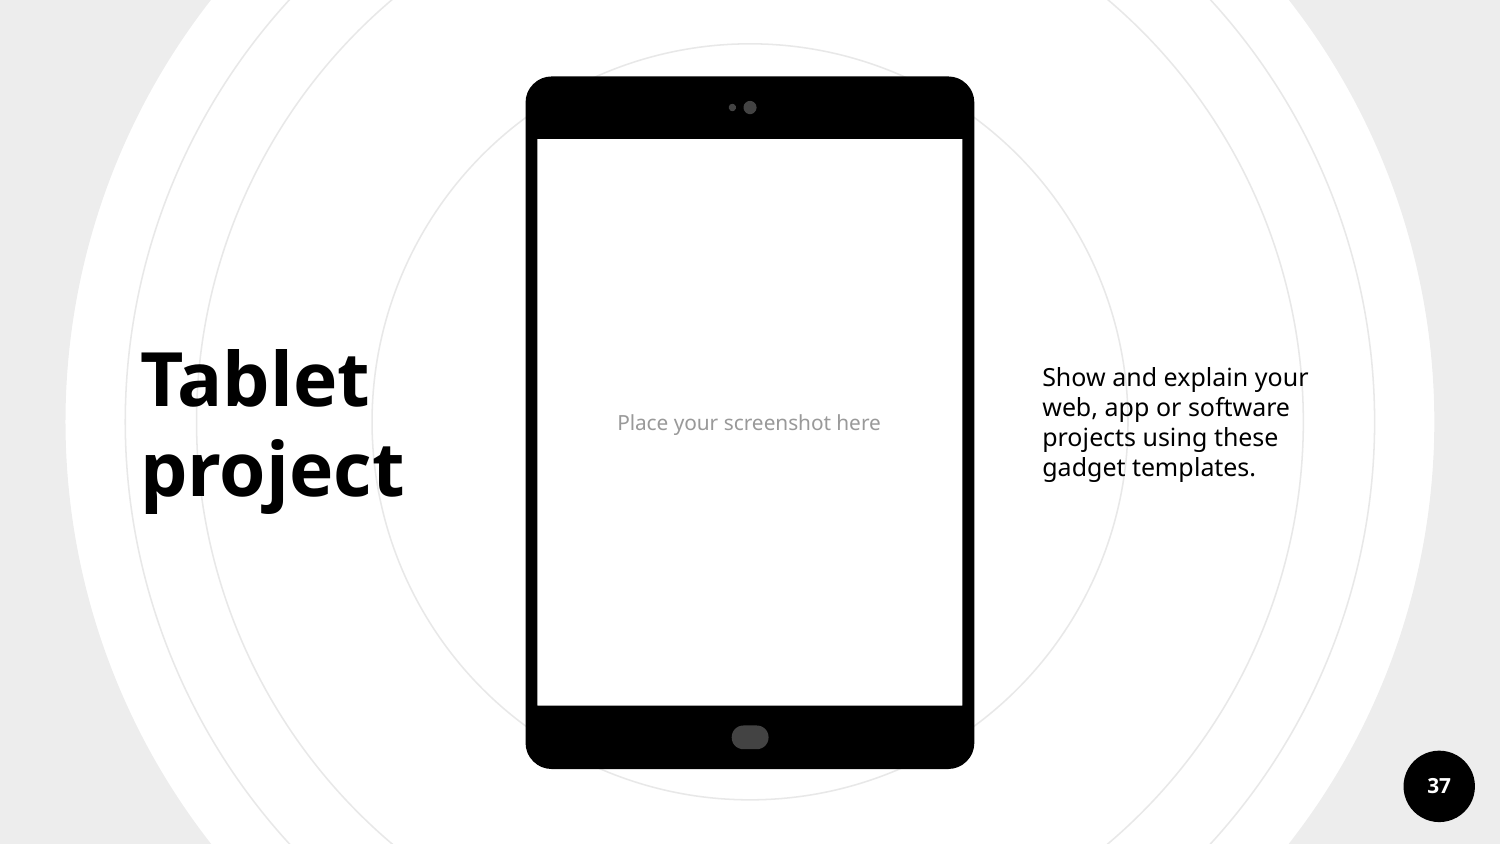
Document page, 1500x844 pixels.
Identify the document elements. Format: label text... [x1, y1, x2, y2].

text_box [525, 76, 975, 770]
list Show and explain your web, app or software projects using these gadget templates. [1027, 72, 1375, 771]
slide_number 37 [1403, 750, 1475, 823]
list Tablet project [125, 72, 473, 771]
